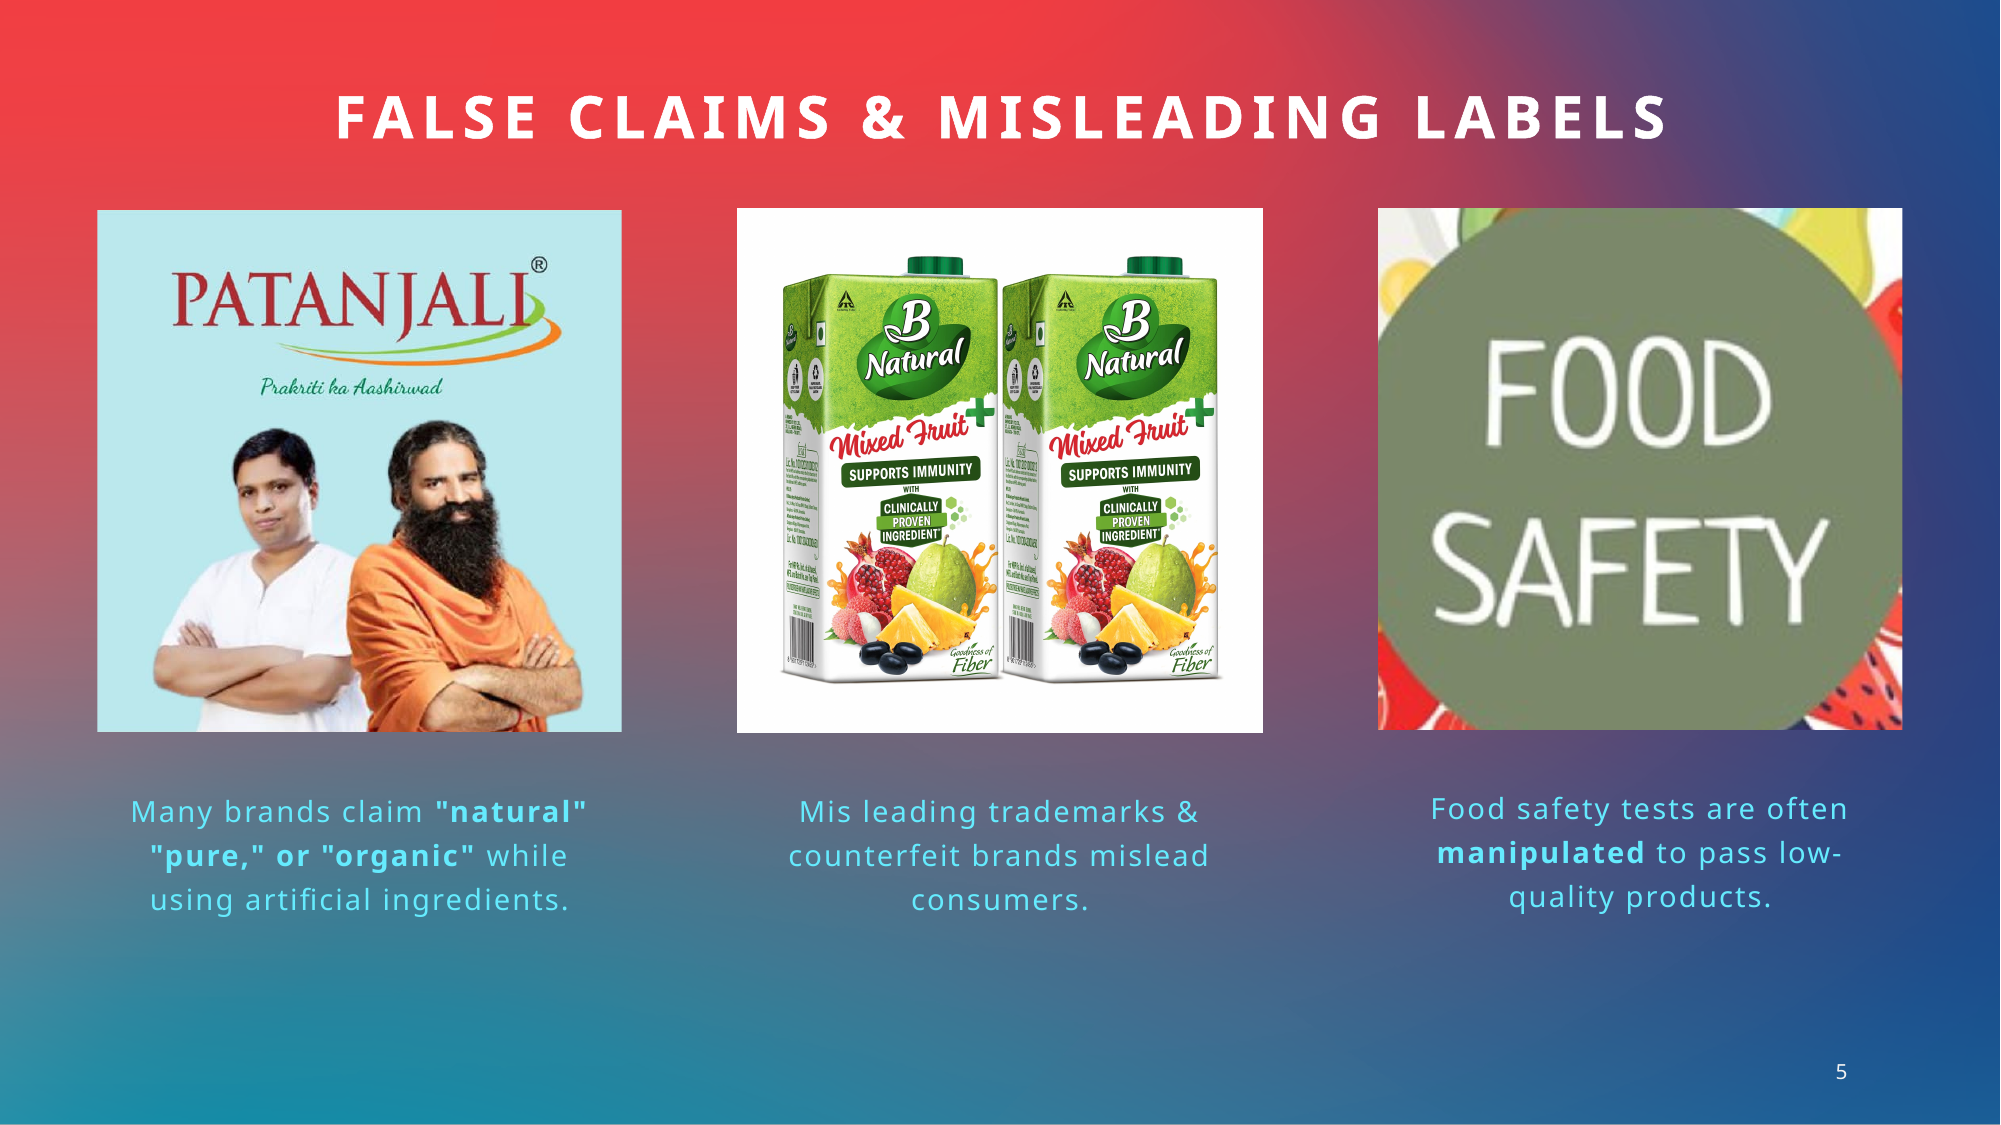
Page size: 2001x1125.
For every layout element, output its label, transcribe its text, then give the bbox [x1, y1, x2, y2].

slide_number 5 [1412, 1042, 1863, 1103]
title False Claims & Misleading Labels [271, 43, 1729, 186]
list Mis leading trademarks & counterfeit brands mislead consumers. [737, 777, 1263, 970]
picture [0, 0, 2000, 1125]
list Many brands claim "natural" "pure," or "organic" while using artificial ingredients. [97, 777, 622, 970]
list Food safety tests are often manipulated to pass low-quality products. [1378, 774, 1903, 967]
